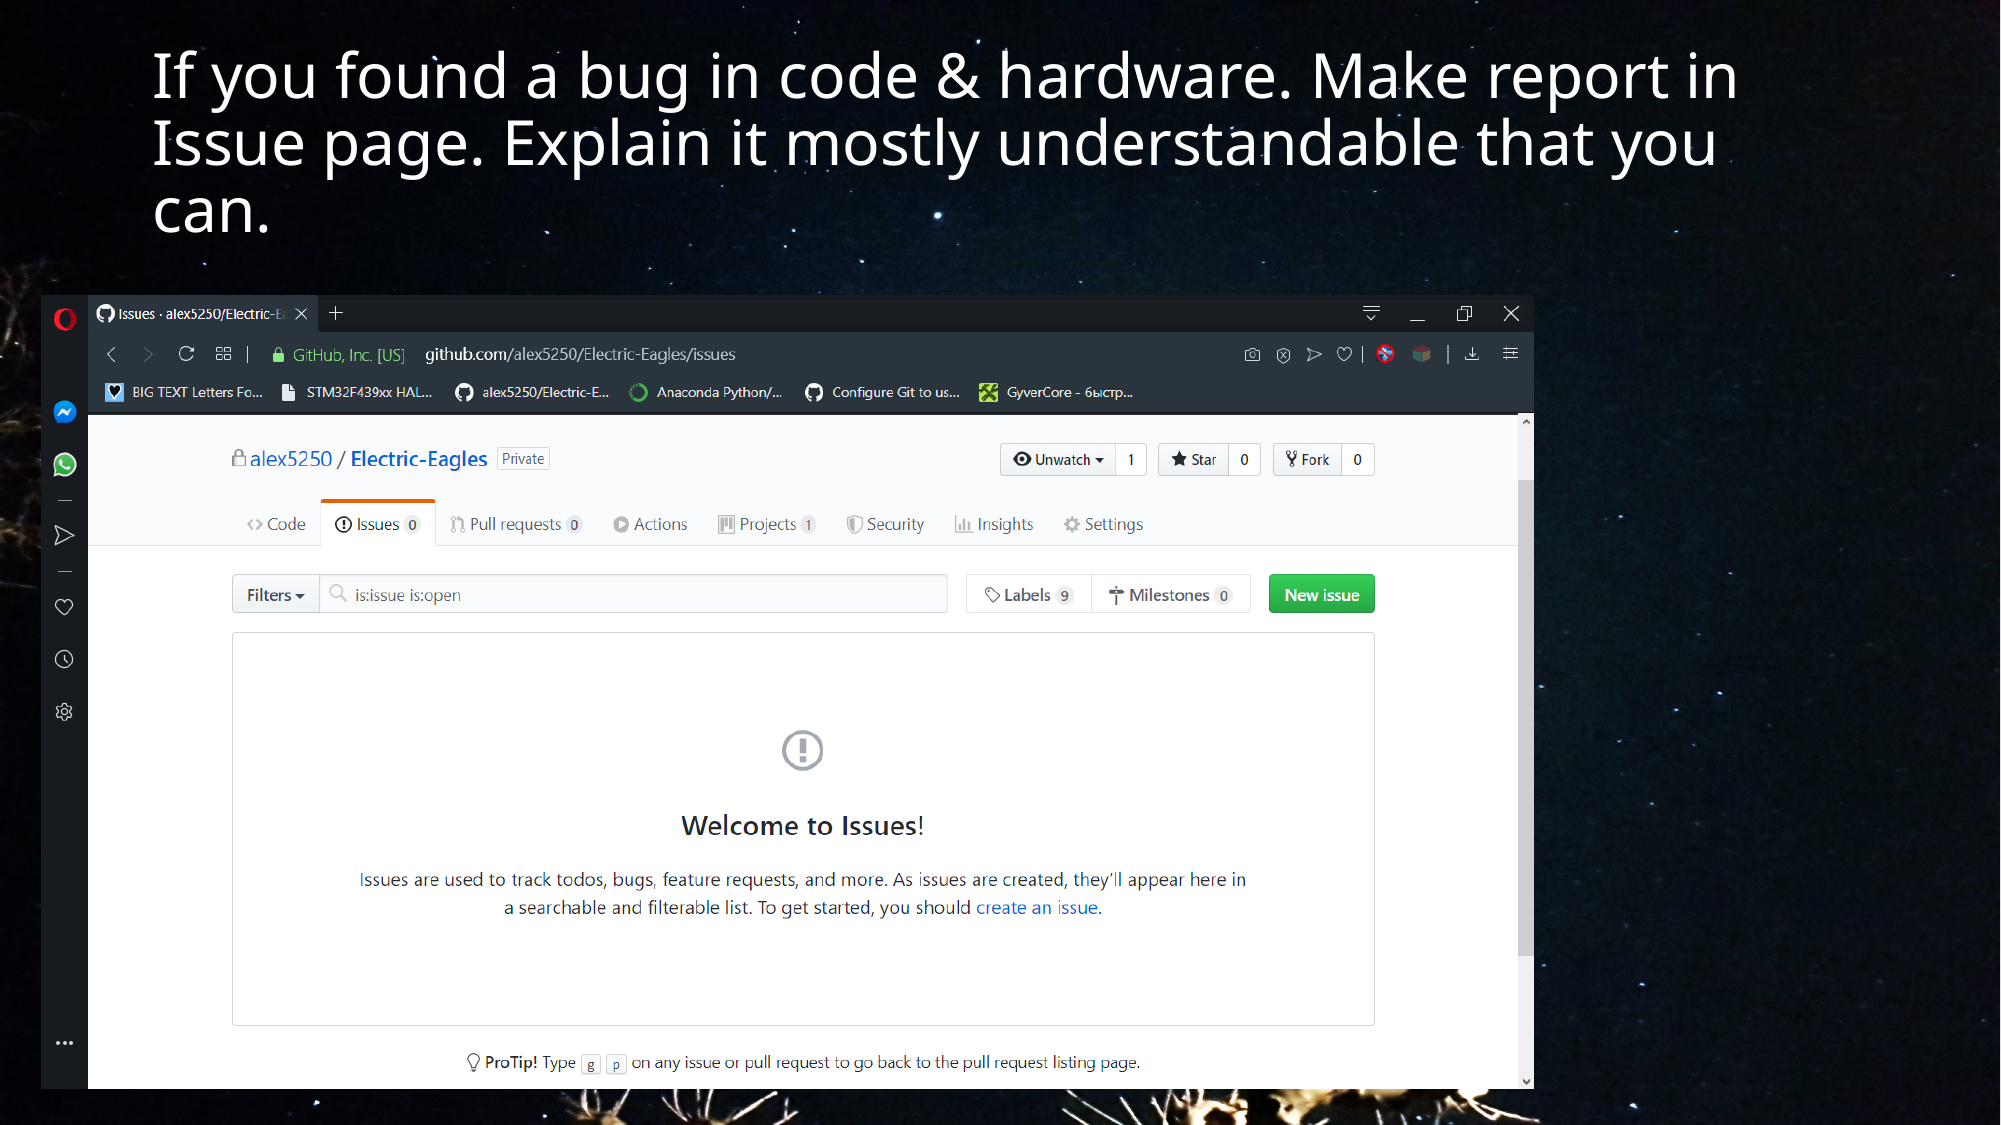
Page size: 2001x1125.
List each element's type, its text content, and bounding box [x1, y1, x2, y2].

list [41, 295, 1534, 1089]
title If you found a bug in code & hardware. Make report in Issue page. Explain it mostly understandable that you can. [137, 36, 1863, 254]
picture [0, 0, 2001, 1125]
